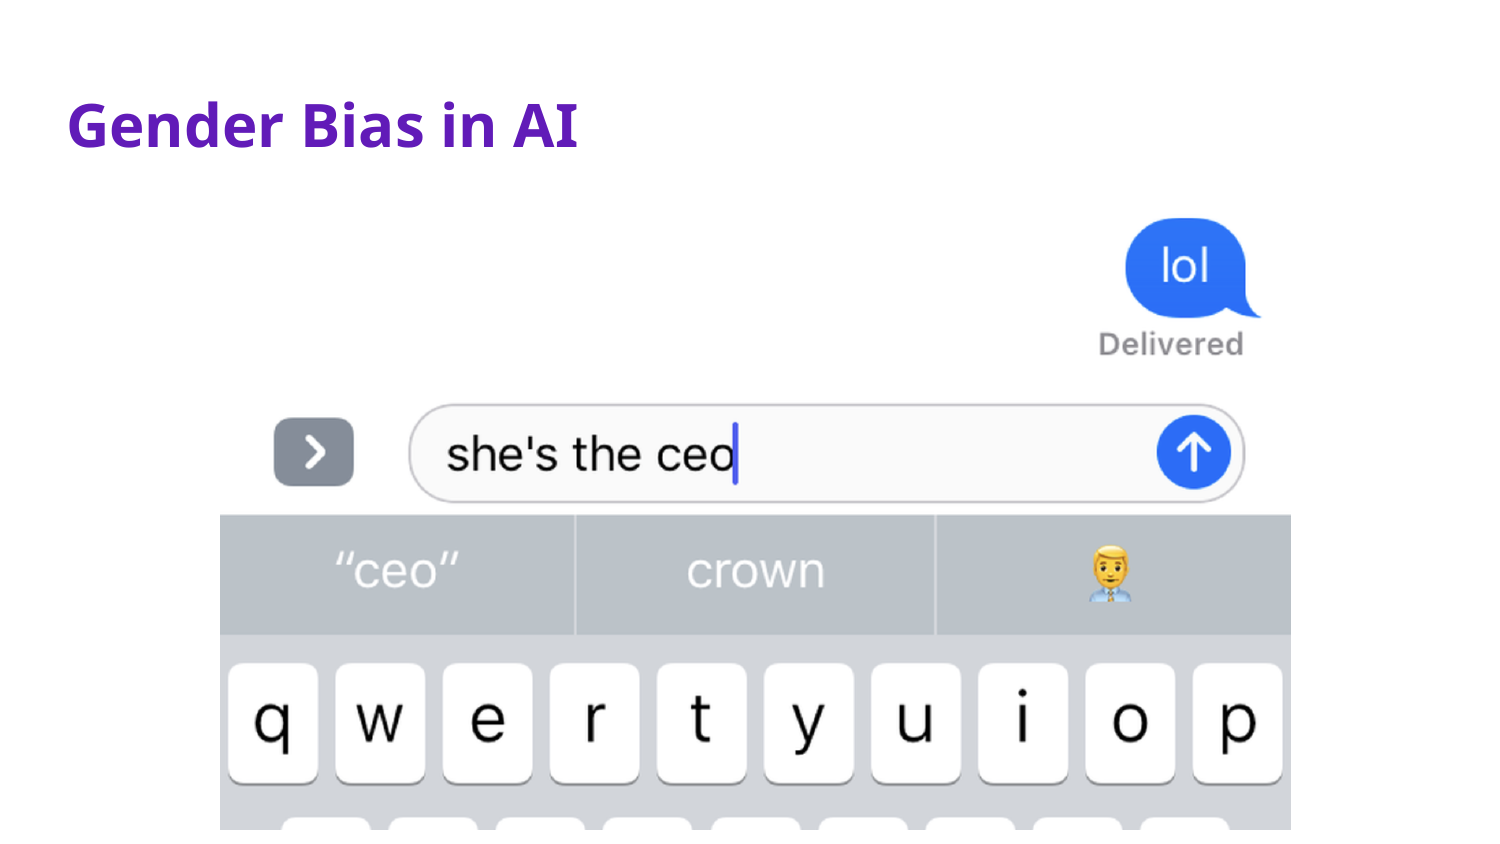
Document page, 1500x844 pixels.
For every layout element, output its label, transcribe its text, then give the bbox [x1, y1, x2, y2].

title Gender Bias in AI [51, 72, 1449, 176]
picture [183, 166, 1317, 844]
